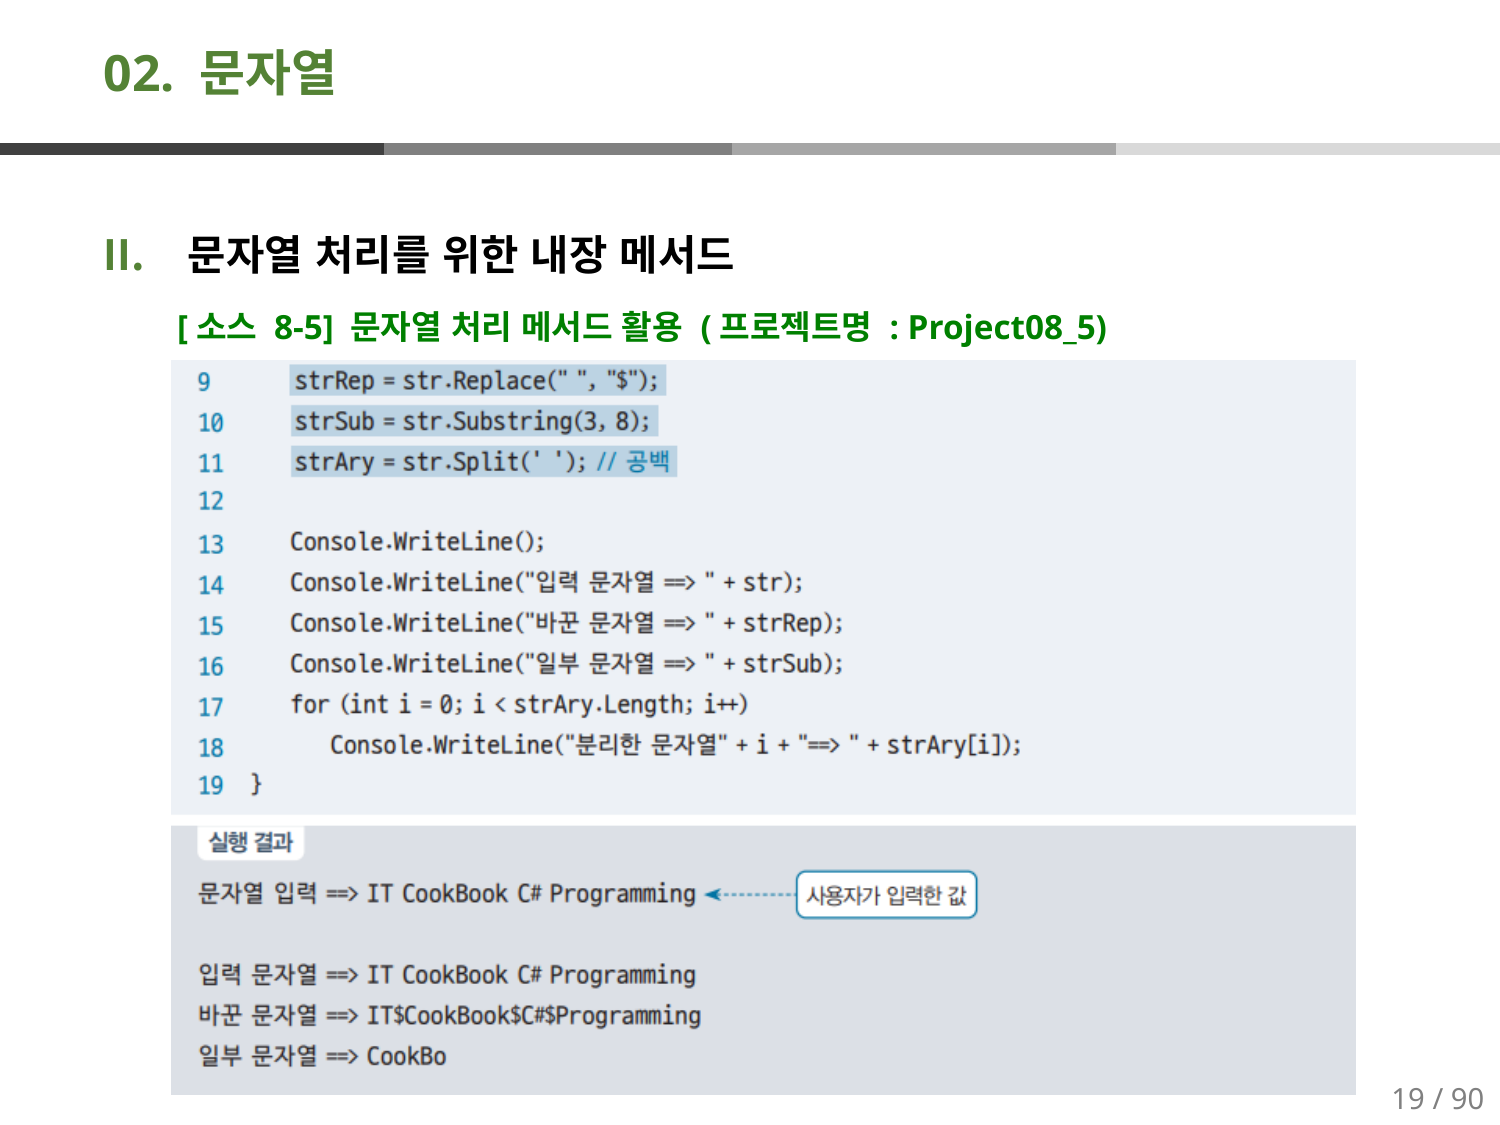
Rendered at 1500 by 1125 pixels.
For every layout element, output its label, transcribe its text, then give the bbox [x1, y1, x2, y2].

title 02. 문자열 [88, 30, 1400, 121]
picture [171, 360, 1356, 1095]
list 문자열 처리를 위한 내장 메서드 [소스 8-5] 문자열 처리 메서드 활용 (프로젝트명 : Project08_5) [88, 196, 1424, 1125]
